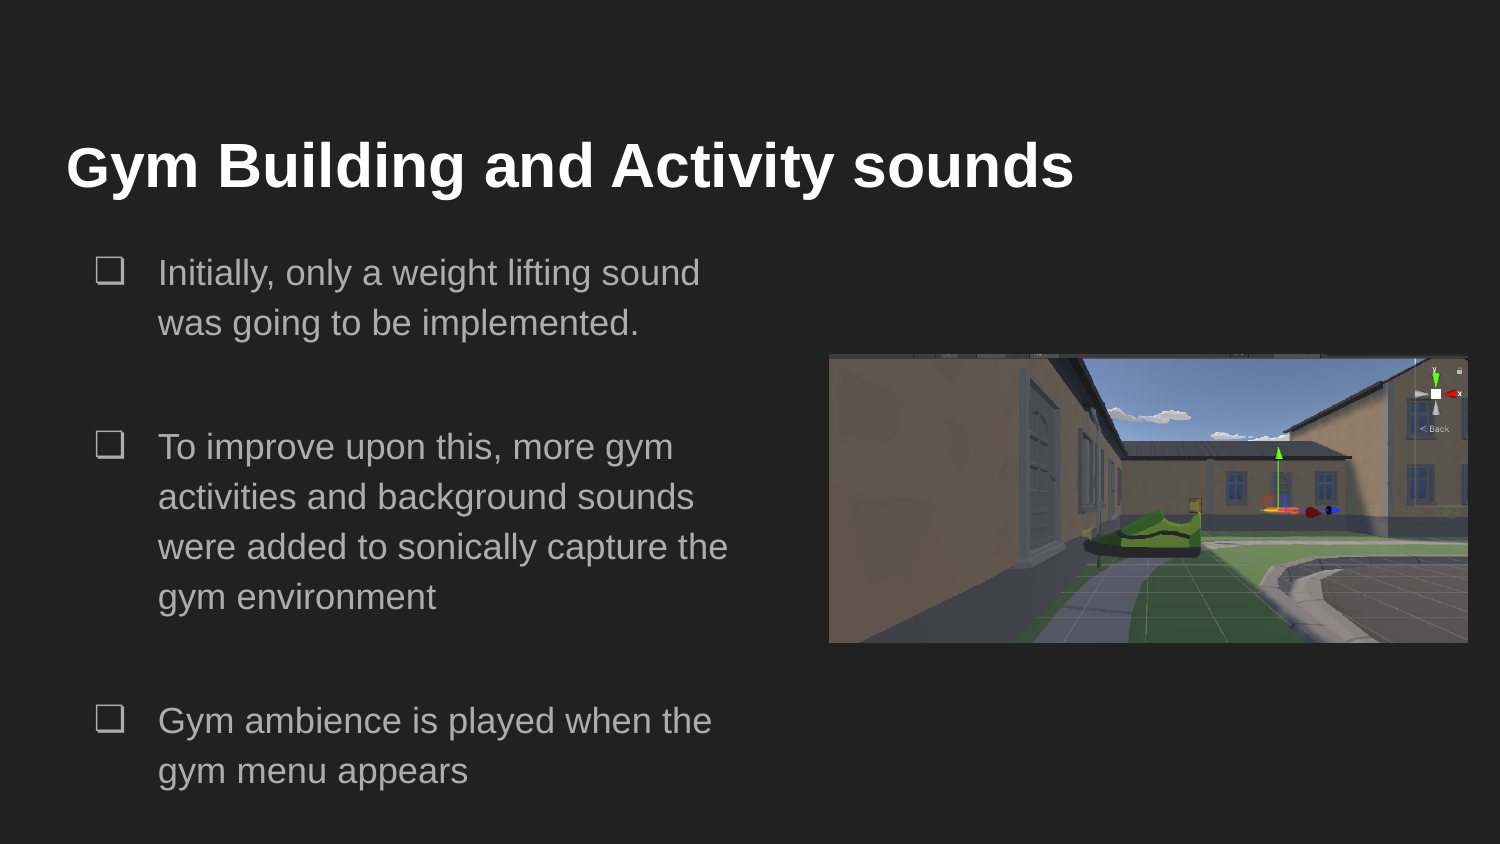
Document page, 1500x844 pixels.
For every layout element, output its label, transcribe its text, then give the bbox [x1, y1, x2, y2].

picture [828, 354, 1469, 643]
title Gym Building and Activity sounds [51, 91, 1405, 216]
list Initially, only a weight lifting sound was going to be implemented. To improve upon this, more gym activities and background sounds were added to sonically capture the gym environment Gym ambience is played when the gym menu appears [51, 227, 788, 824]
